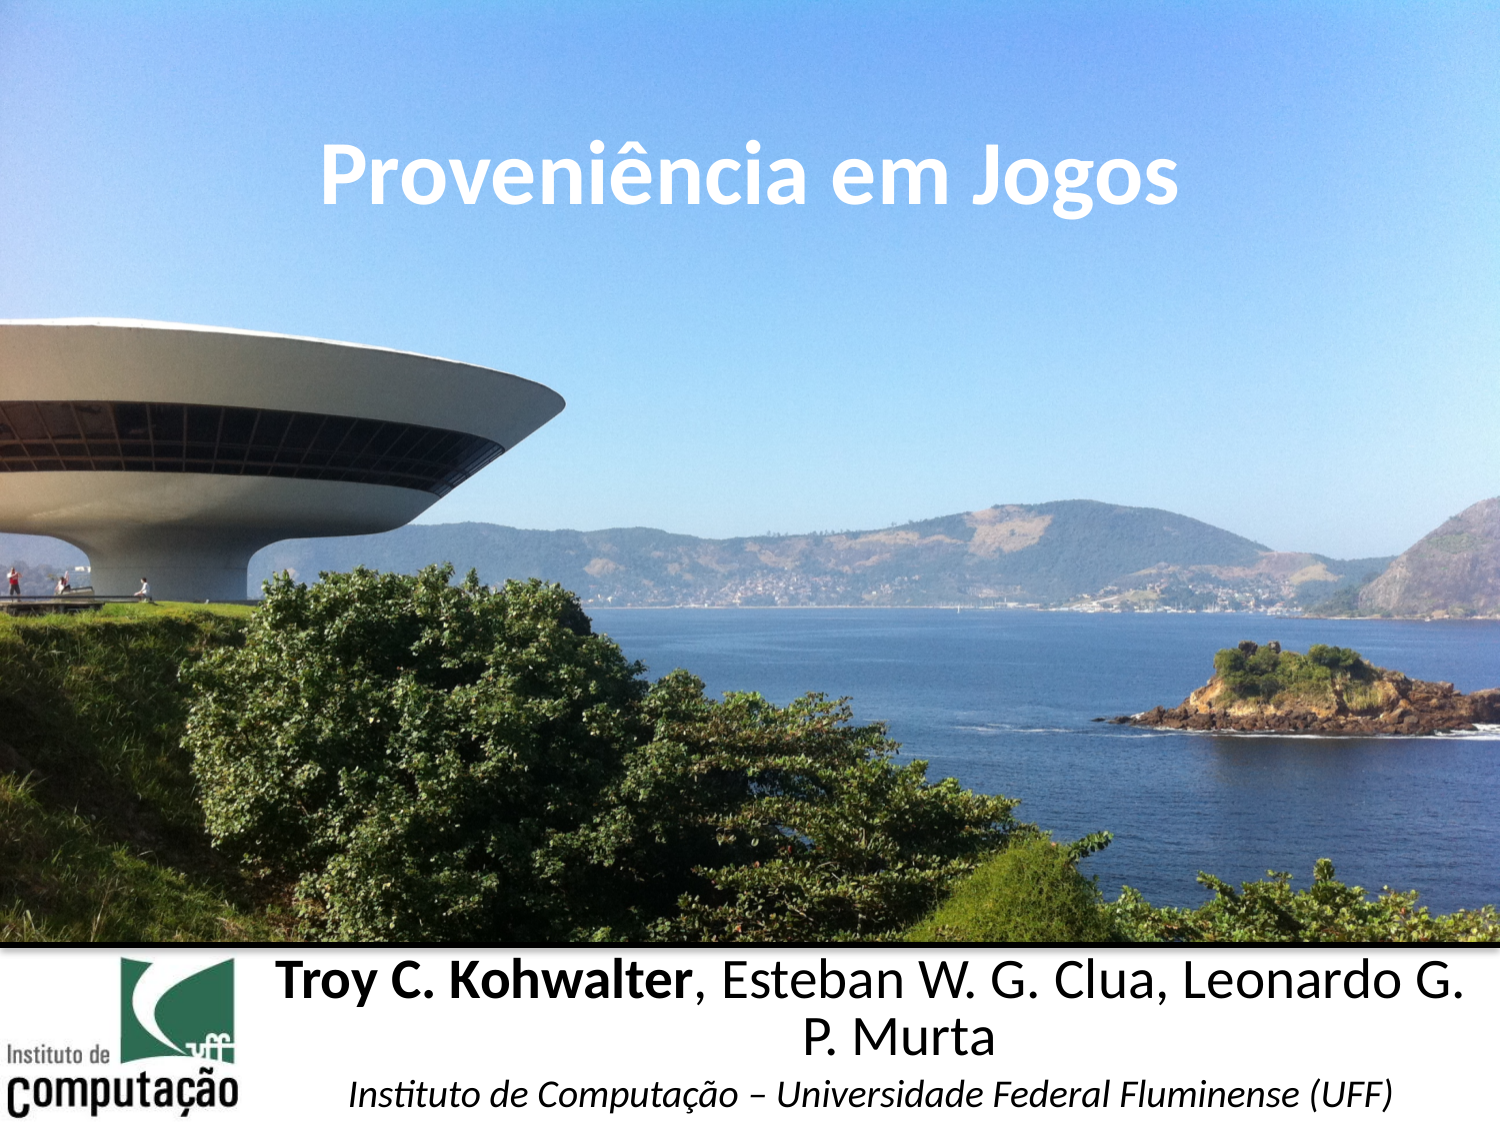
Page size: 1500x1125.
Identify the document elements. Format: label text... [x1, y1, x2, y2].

picture [0, 948, 239, 1125]
title Proveniência em Jogos [0, 0, 1500, 364]
picture [0, 364, 1500, 942]
subtitle Troy C. Kohwalter, Esteban W. G. Clua, Leonardo G. P. Murta Instituto de Computação – Universidade Federal Fluminense (UFF) [239, 945, 1500, 1125]
